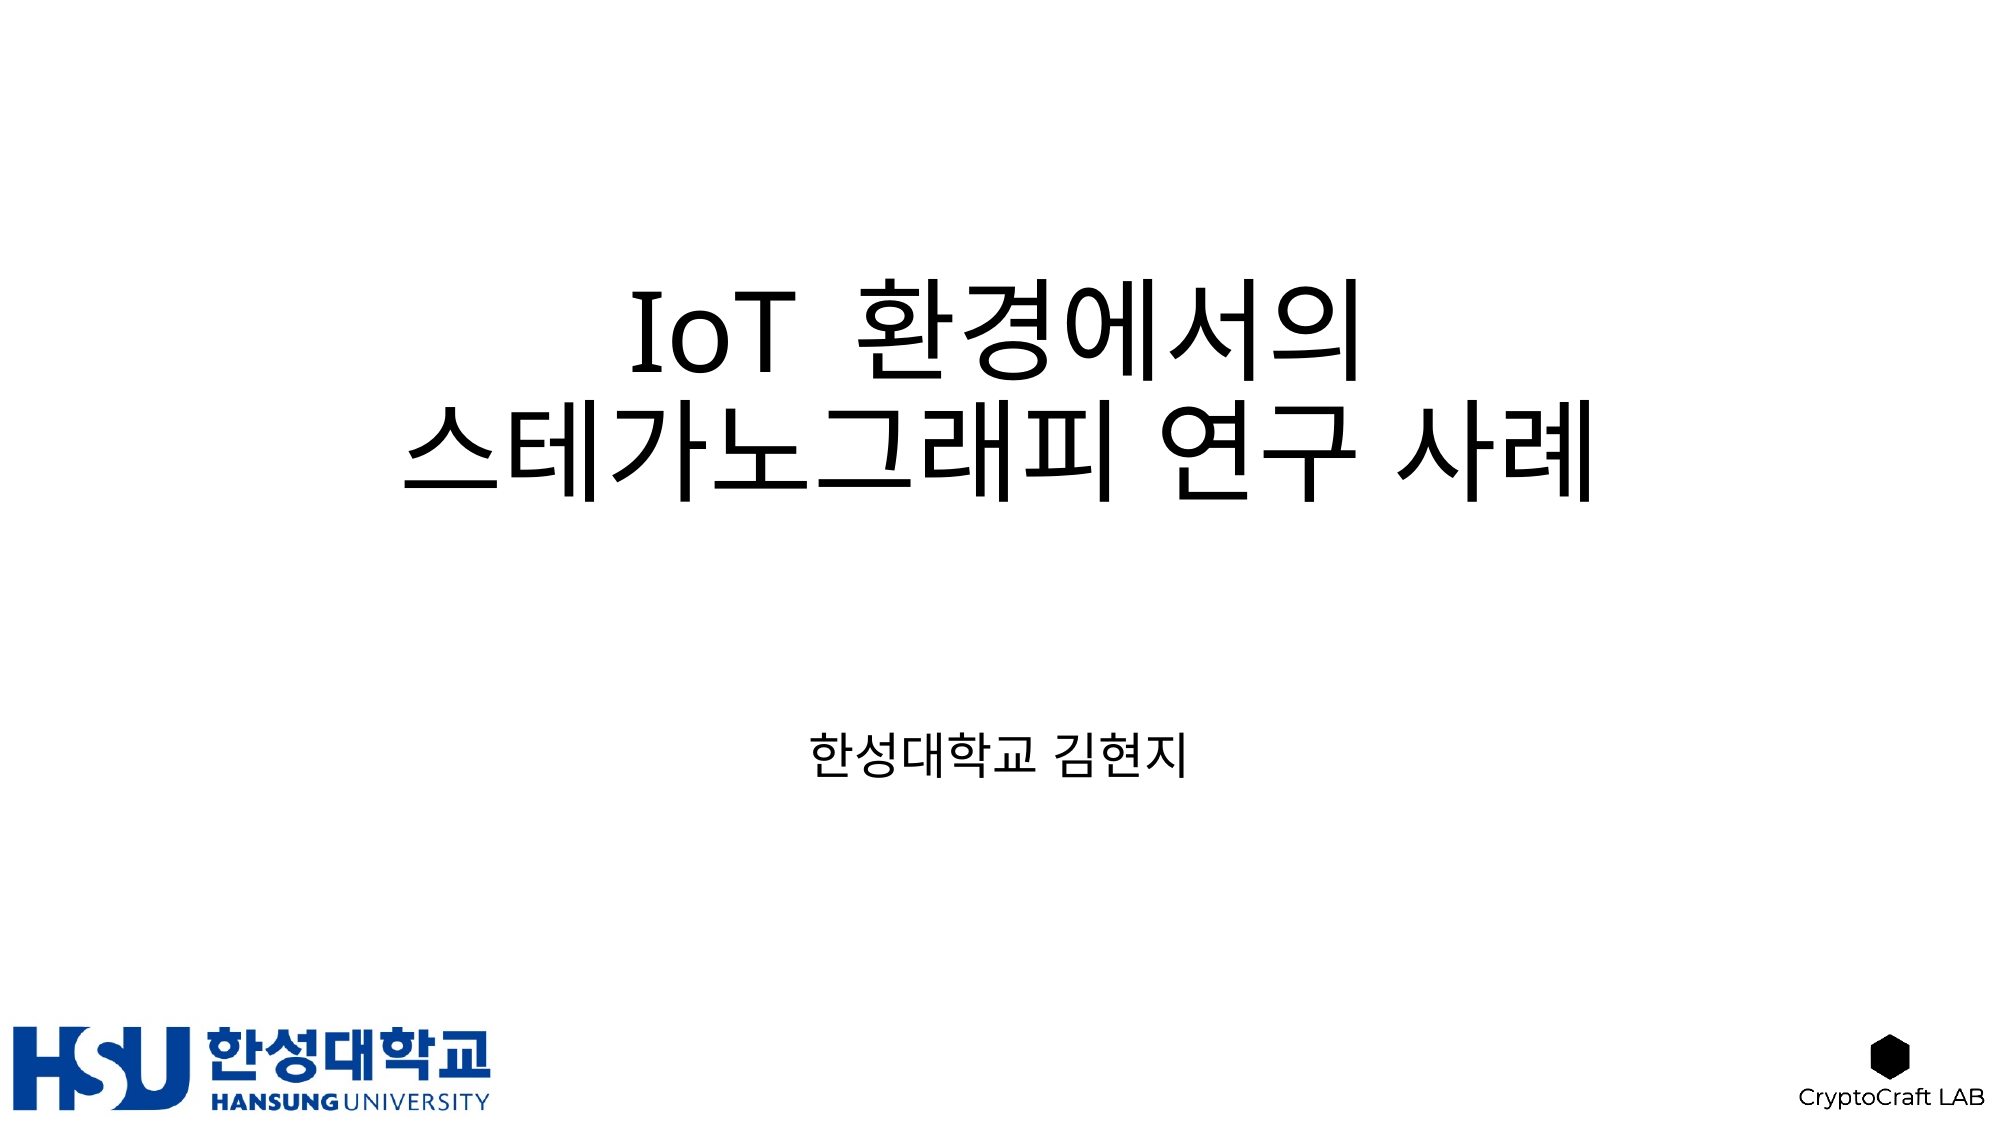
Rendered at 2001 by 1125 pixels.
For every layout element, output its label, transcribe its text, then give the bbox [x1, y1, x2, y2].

subtitle 한성대학교 김현지 [0, 622, 2000, 895]
title IoT 환경에서의 스테가노그래피 연구 사례 [0, 200, 2000, 593]
picture [4, 1016, 501, 1122]
picture [1784, 1019, 2000, 1125]
